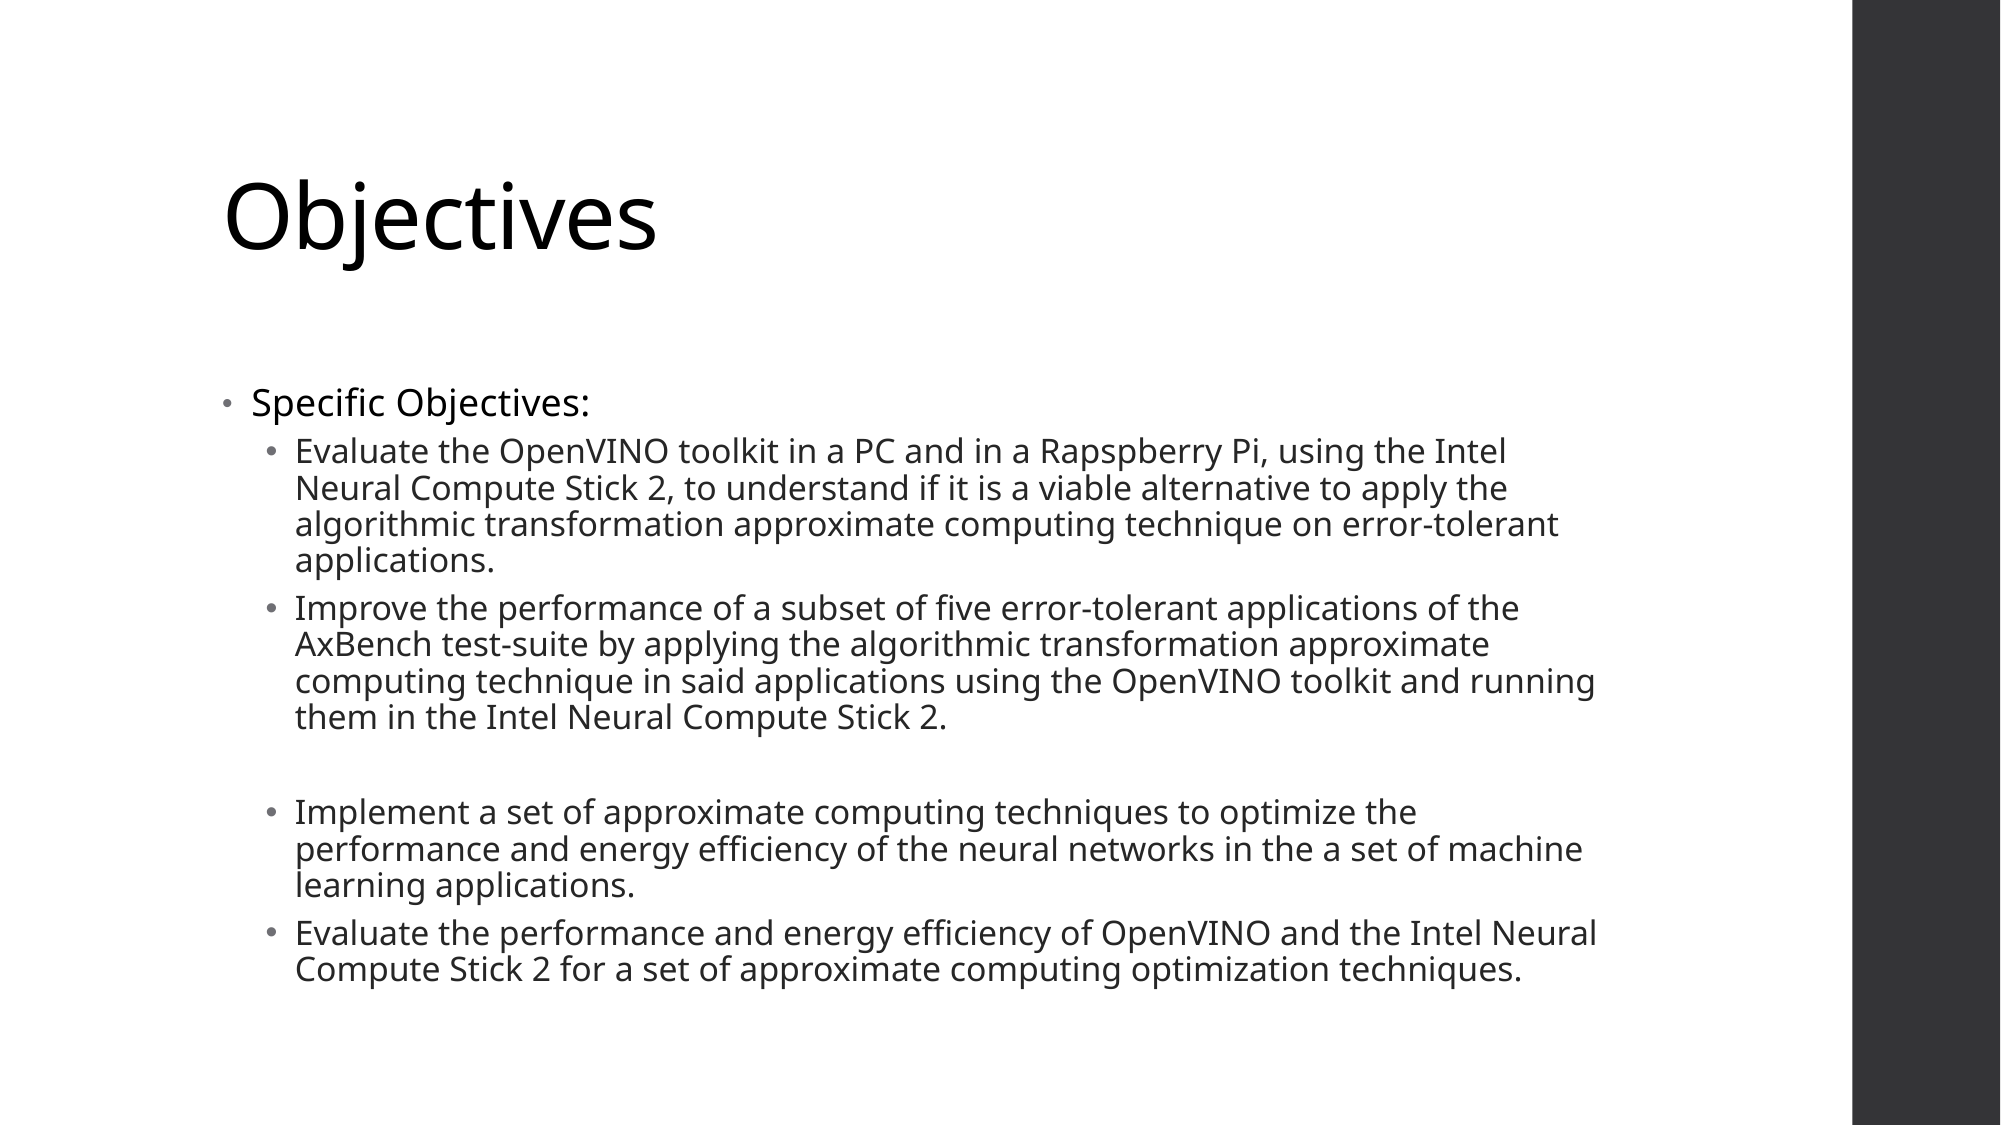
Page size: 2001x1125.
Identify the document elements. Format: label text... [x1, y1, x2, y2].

title Objectives [206, 60, 1797, 278]
list Specific Objectives: Evaluate the OpenVINO toolkit in a PC and in a Rapspberry Pi, using the Intel Neural Compute Stick 2, to understand if it is a viable alternative to apply the algorithmic transformation approximate computing technique on error-tolerant applications. Improve the performance of a subset of five error-tolerant applications of the AxBench test-suite by applying the algorithmic transformation approximate computing technique in said applications using the OpenVINO toolkit and running them in the Intel Neural Compute Stick 2. Implement a set of approximate computing techniques to optimize the performance and energy efficiency of the neural networks in the a set of machine learning applications. Evaluate the performance and energy efficiency of OpenVINO and the Intel Neural Compute Stick 2 for a set of approximate computing optimization techniques. [206, 299, 1617, 1014]
